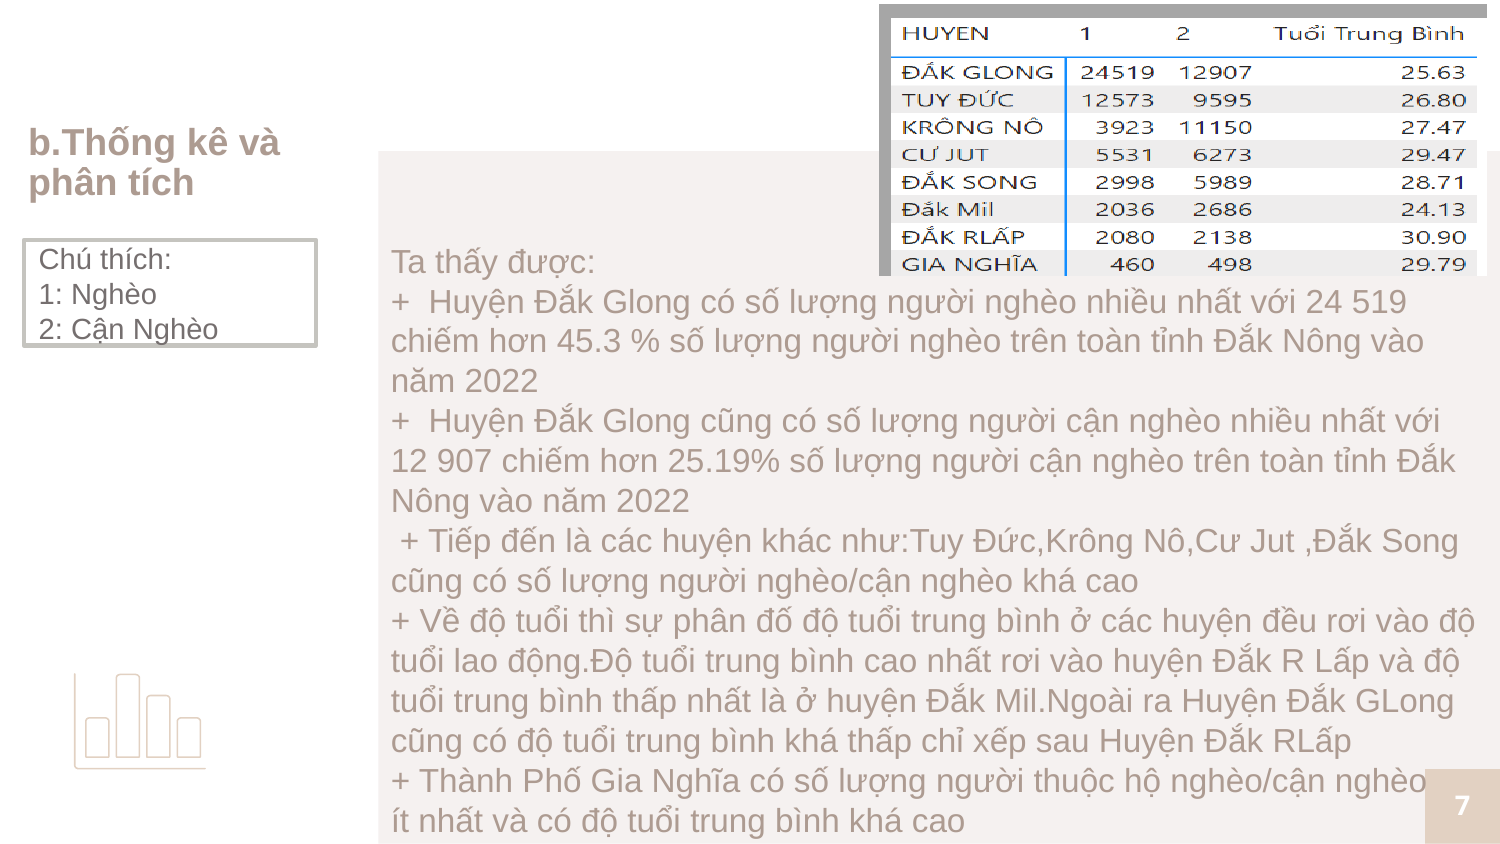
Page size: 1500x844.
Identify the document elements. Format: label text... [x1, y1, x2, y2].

picture [878, 1, 1487, 277]
slide_number 7 [1425, 769, 1500, 844]
text_box Ta thấy được: + Huyện Đắk Glong có số lượng người nghèo nhiều nhất với 24 519 chiếm hơn 45.3 % số lượng người nghèo trên toàn tỉnh Đắk Nông vào năm 2022 + Huyện Đắk Glong cũng có số lượng người cận nghèo nhiều nhất với 12 907 chiếm hơn 25.19% số lượng người cận nghèo trên toàn tỉnh Đắk Nông vào năm 2022 + Tiếp đến là các huyện khác như:Tuy Đức,Krông Nô,Cư Jut ,Đắk Song cũng có số lượng người nghèo/cận nghèo khá cao + Về độ tuổi thì sự phân đố độ tuổi trung bình ở các huyện đều rơi vào độ tuổi lao động.Độ tuổi trung bình cao nhất rơi vào huyện Đắk R Lấp và độ tuổi trung bình thấp nhất là ở huyện Đắk Mil.Ngoài ra Huyện Đắk GLong cũng có độ tuổi trung bình khá thấp chỉ xếp sau Huyện Đắk RLấp + Thành Phố Gia Nghĩa có số lượng người thuộc hộ nghèo/cận nghèo ít nhất và có độ tuổi trung bình khá cao [390, 239, 1498, 567]
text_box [74, 673, 206, 769]
title b.Thống kê và phân tích [28, 122, 350, 757]
text_box Chú thích: 1: Nghèo 2: Cận Nghèo [22, 238, 318, 348]
